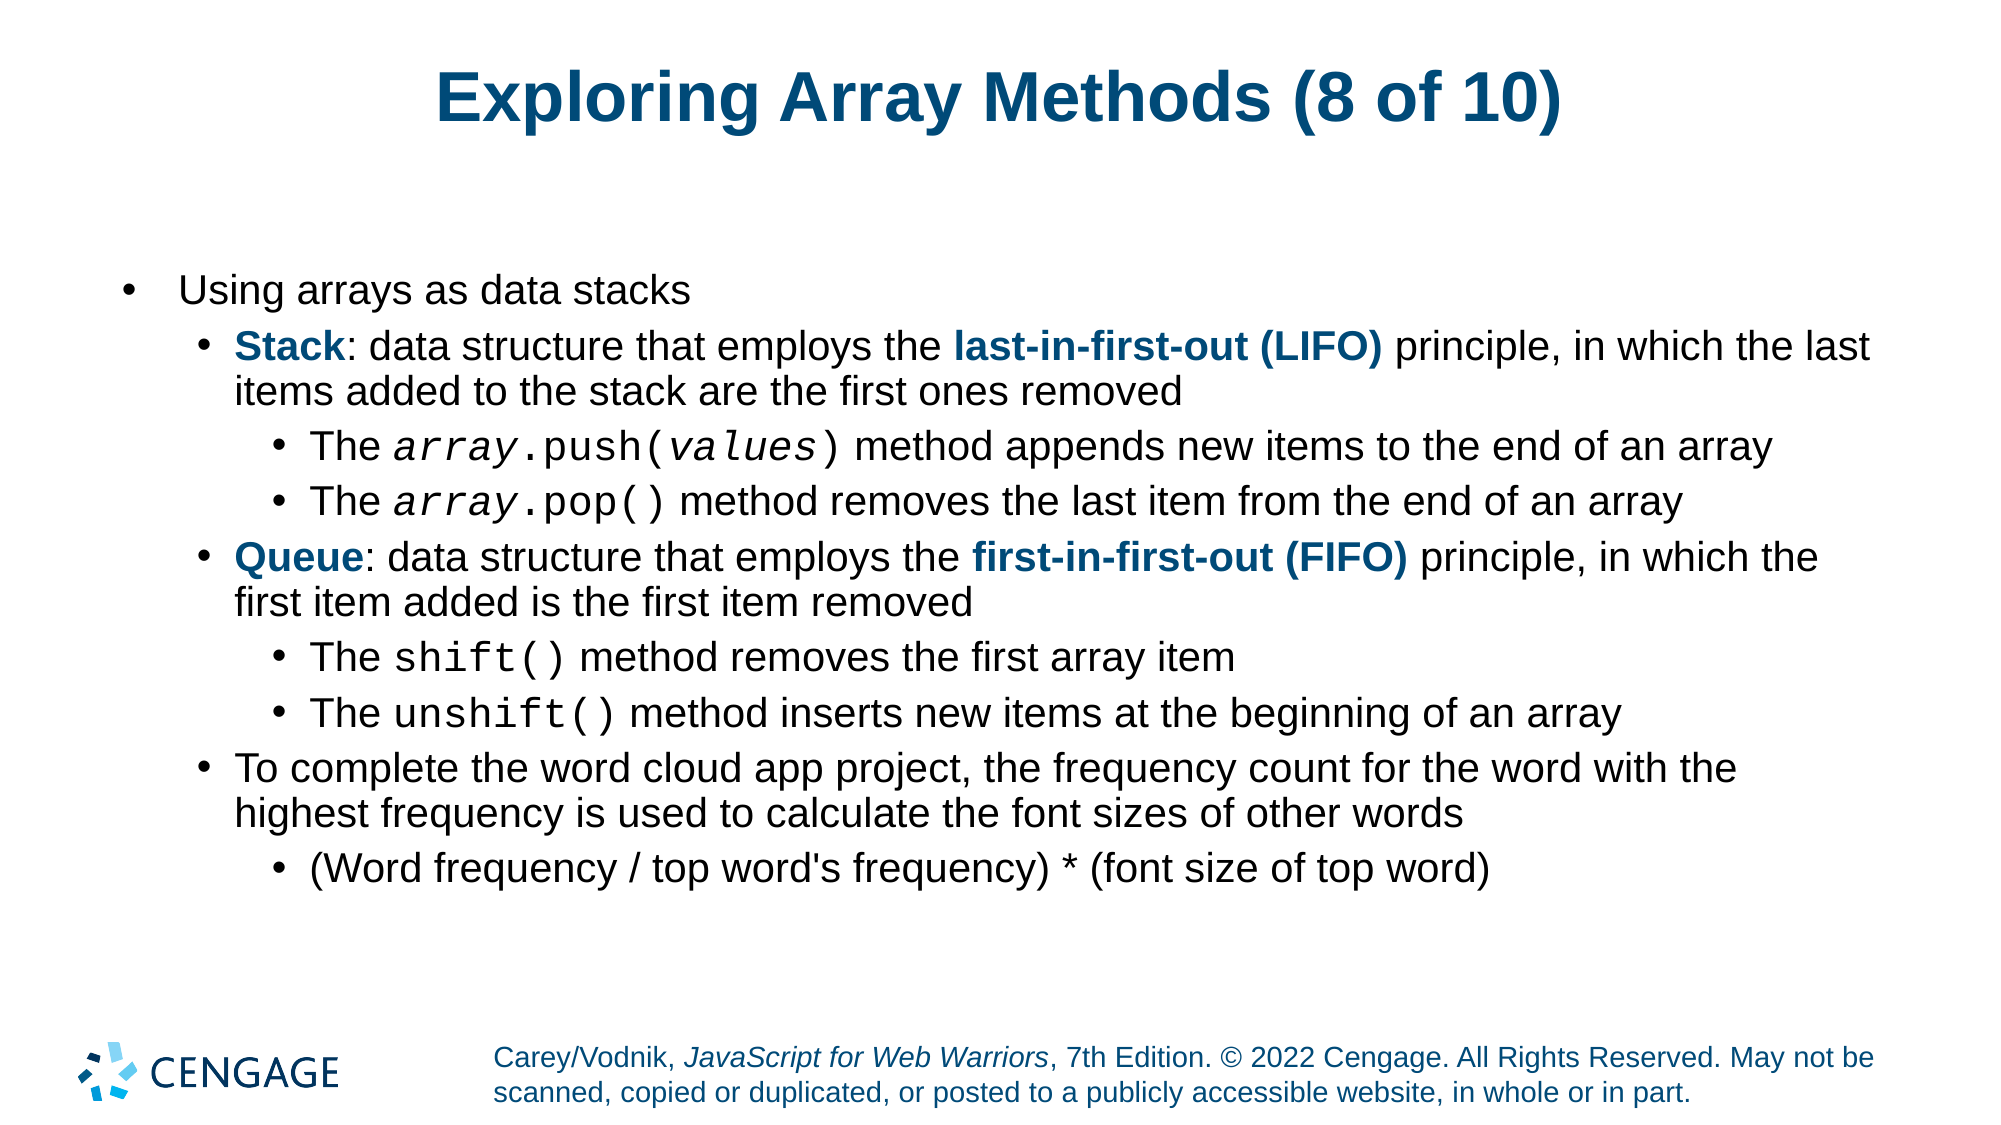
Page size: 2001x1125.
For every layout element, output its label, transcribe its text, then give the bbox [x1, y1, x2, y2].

picture [78, 1042, 338, 1101]
title Exploring Array Methods (8 of 10) [137, 59, 1863, 171]
list Using arrays as data stacks Stack: data structure that employs the last-in-first-out (LIFO) principle, in which the last items added to the stack are the first ones removed The array.push(values) method appends new items to the end of an array The array.pop() method removes the last item from the end of an array Queue: data structure that employs the first-in-first-out (FIFO) principle, in which the first item added is the first item removed The shift() method removes the first array item The unshift() method inserts new items at the beginning of an array To complete the word cloud app project, the frequency count for the word with the highest frequency is used to calculate the font sizes of other words (Word frequency / top word's frequency) * (font size of top word) [121, 268, 1880, 990]
